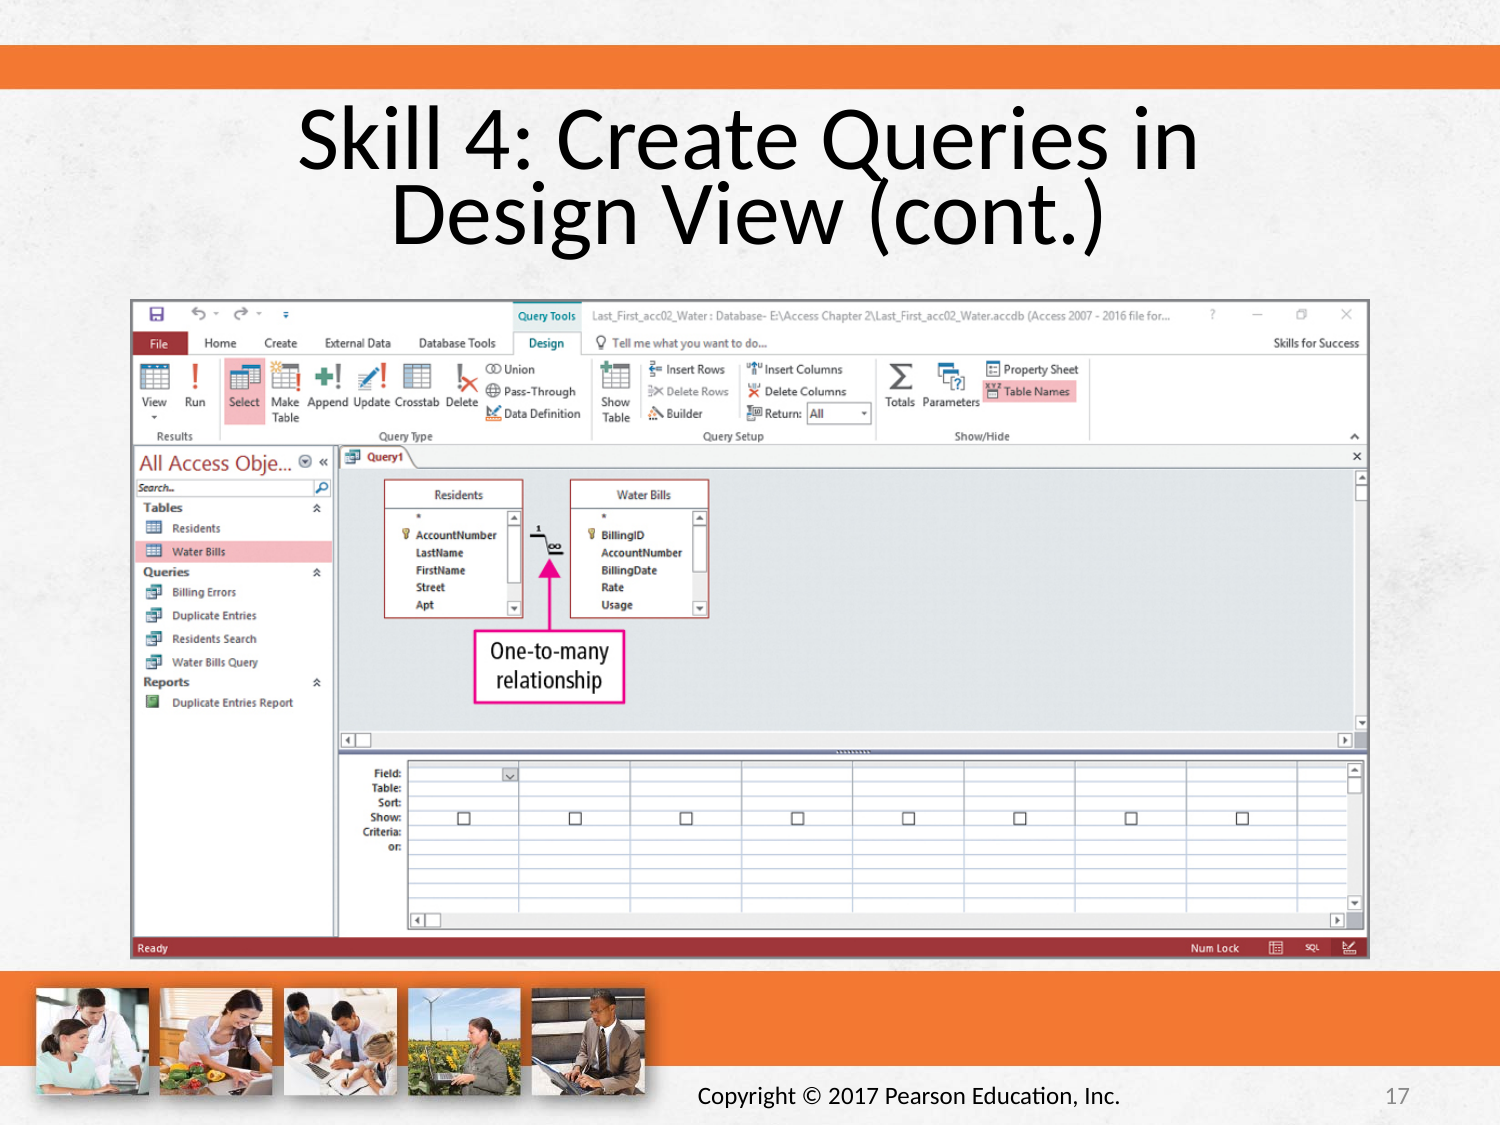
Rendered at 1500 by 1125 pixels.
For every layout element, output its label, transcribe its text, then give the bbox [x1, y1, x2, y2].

footer Copyright © 2017 Pearson Education, Inc. [650, 1065, 1074, 1125]
title Skill 4: Create Queries in Design View (cont.) [99, 99, 1401, 276]
picture [0, 0, 1500, 1125]
slide_number 17 [1074, 1065, 1425, 1125]
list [130, 299, 1370, 961]
